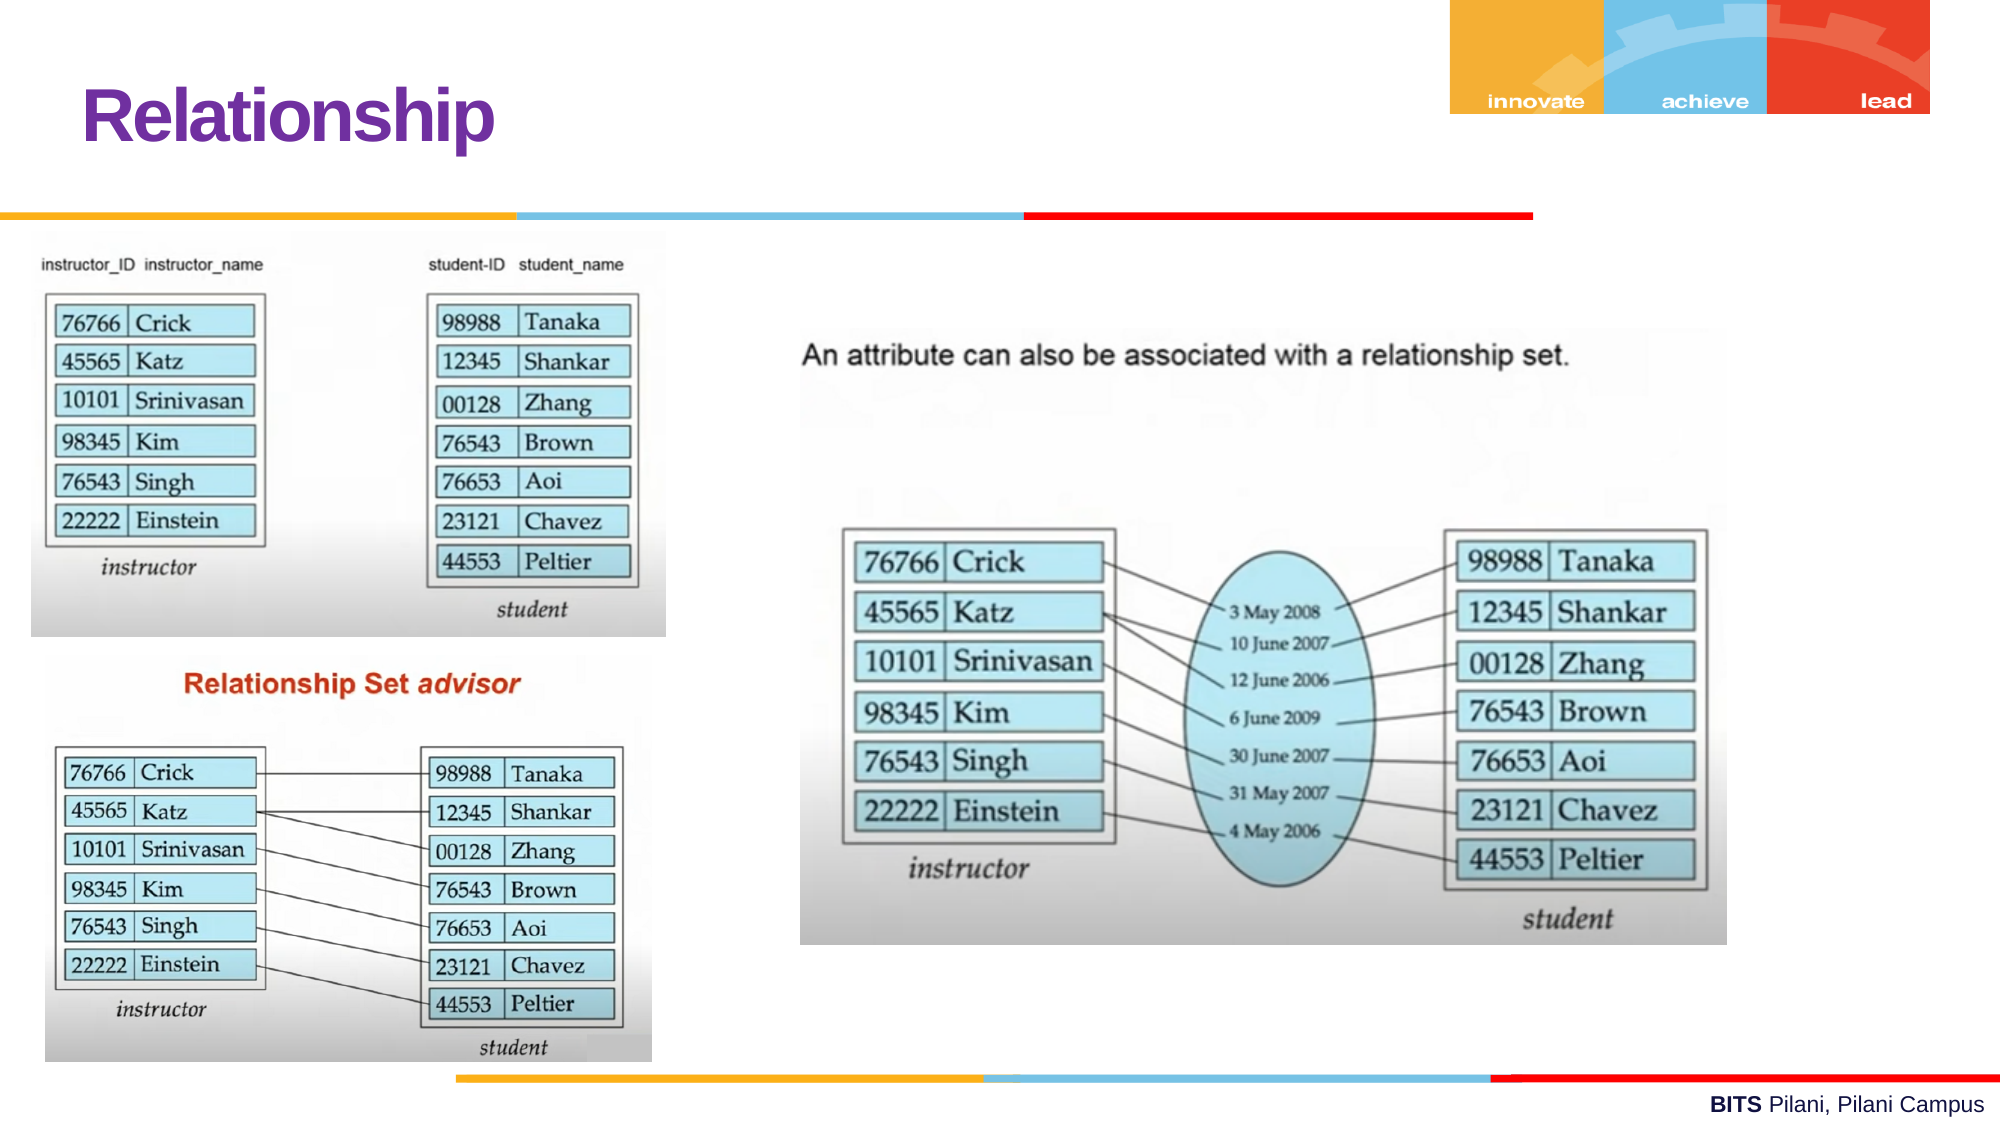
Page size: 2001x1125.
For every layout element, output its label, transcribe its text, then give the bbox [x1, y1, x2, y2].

picture [31, 231, 666, 638]
picture [800, 328, 1727, 946]
picture [1449, 0, 1930, 114]
list Relationship [66, 24, 1450, 213]
picture [44, 655, 652, 1062]
